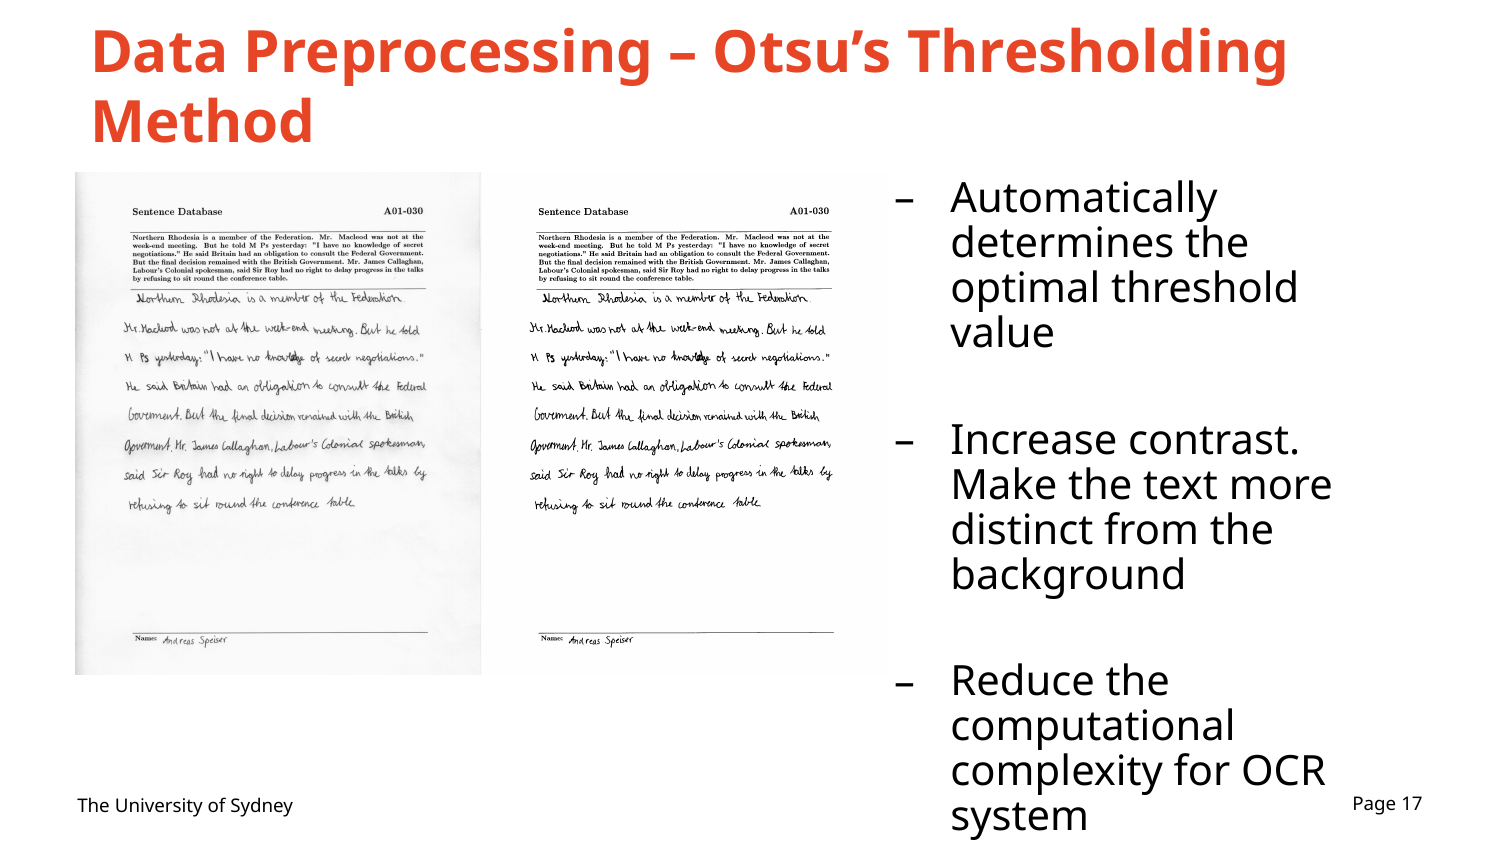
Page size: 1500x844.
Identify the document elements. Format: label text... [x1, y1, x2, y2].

title Data Preprocessing – Otsu’s Thresholding Method [75, 14, 1425, 155]
list Automatically determines the optimal threshold value Increase contrast. Make the text more distinct from the background Reduce the computational complexity for OCR system [879, 169, 1425, 750]
picture [74, 172, 888, 675]
